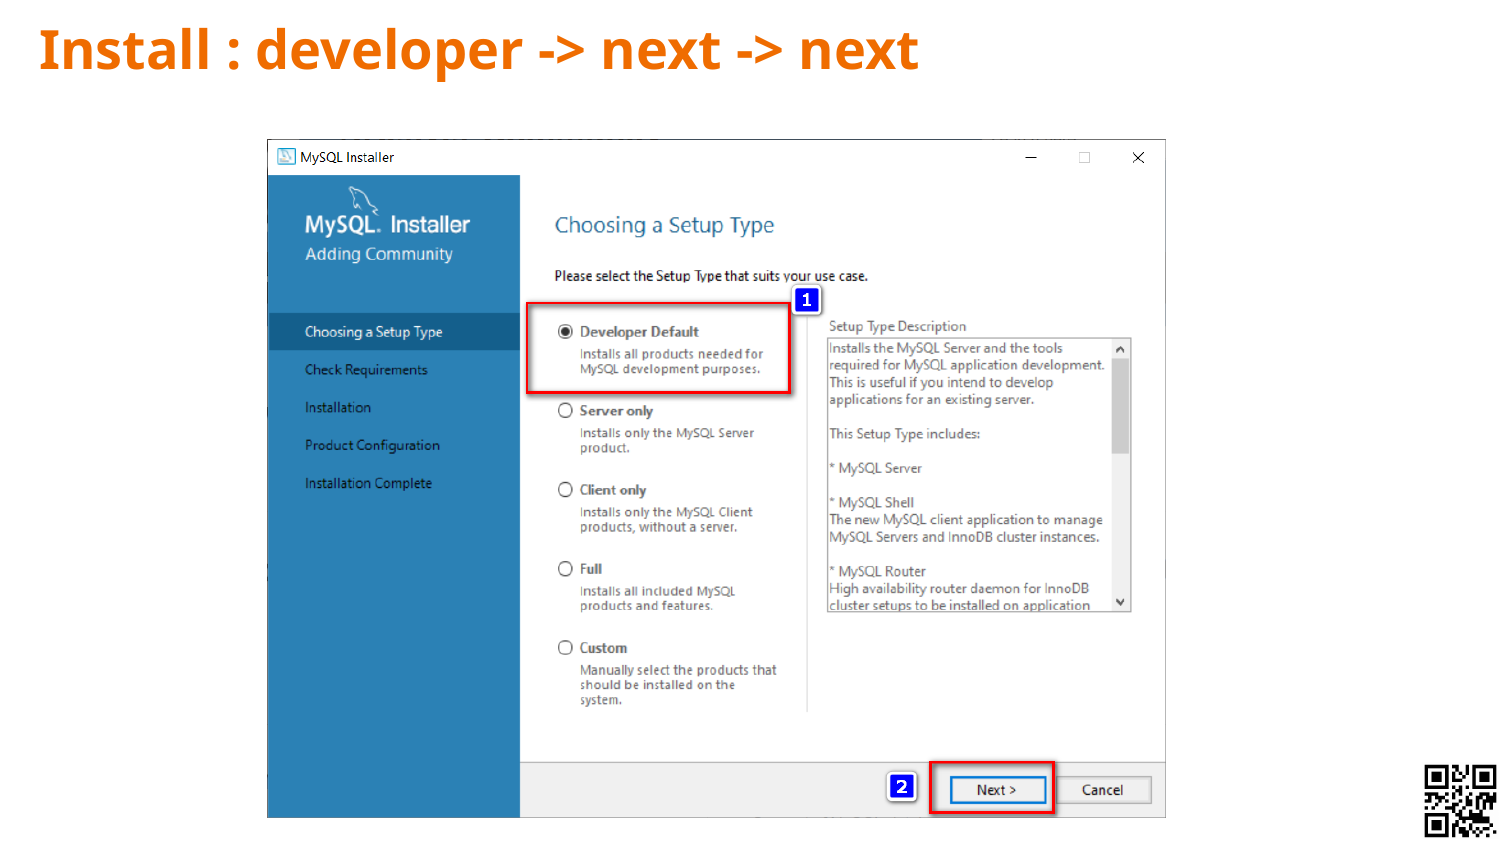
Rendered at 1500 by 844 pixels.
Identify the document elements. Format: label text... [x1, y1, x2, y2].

picture [267, 139, 1167, 818]
title Install : developer -> next -> next [24, 0, 1422, 86]
picture [1421, 762, 1500, 839]
